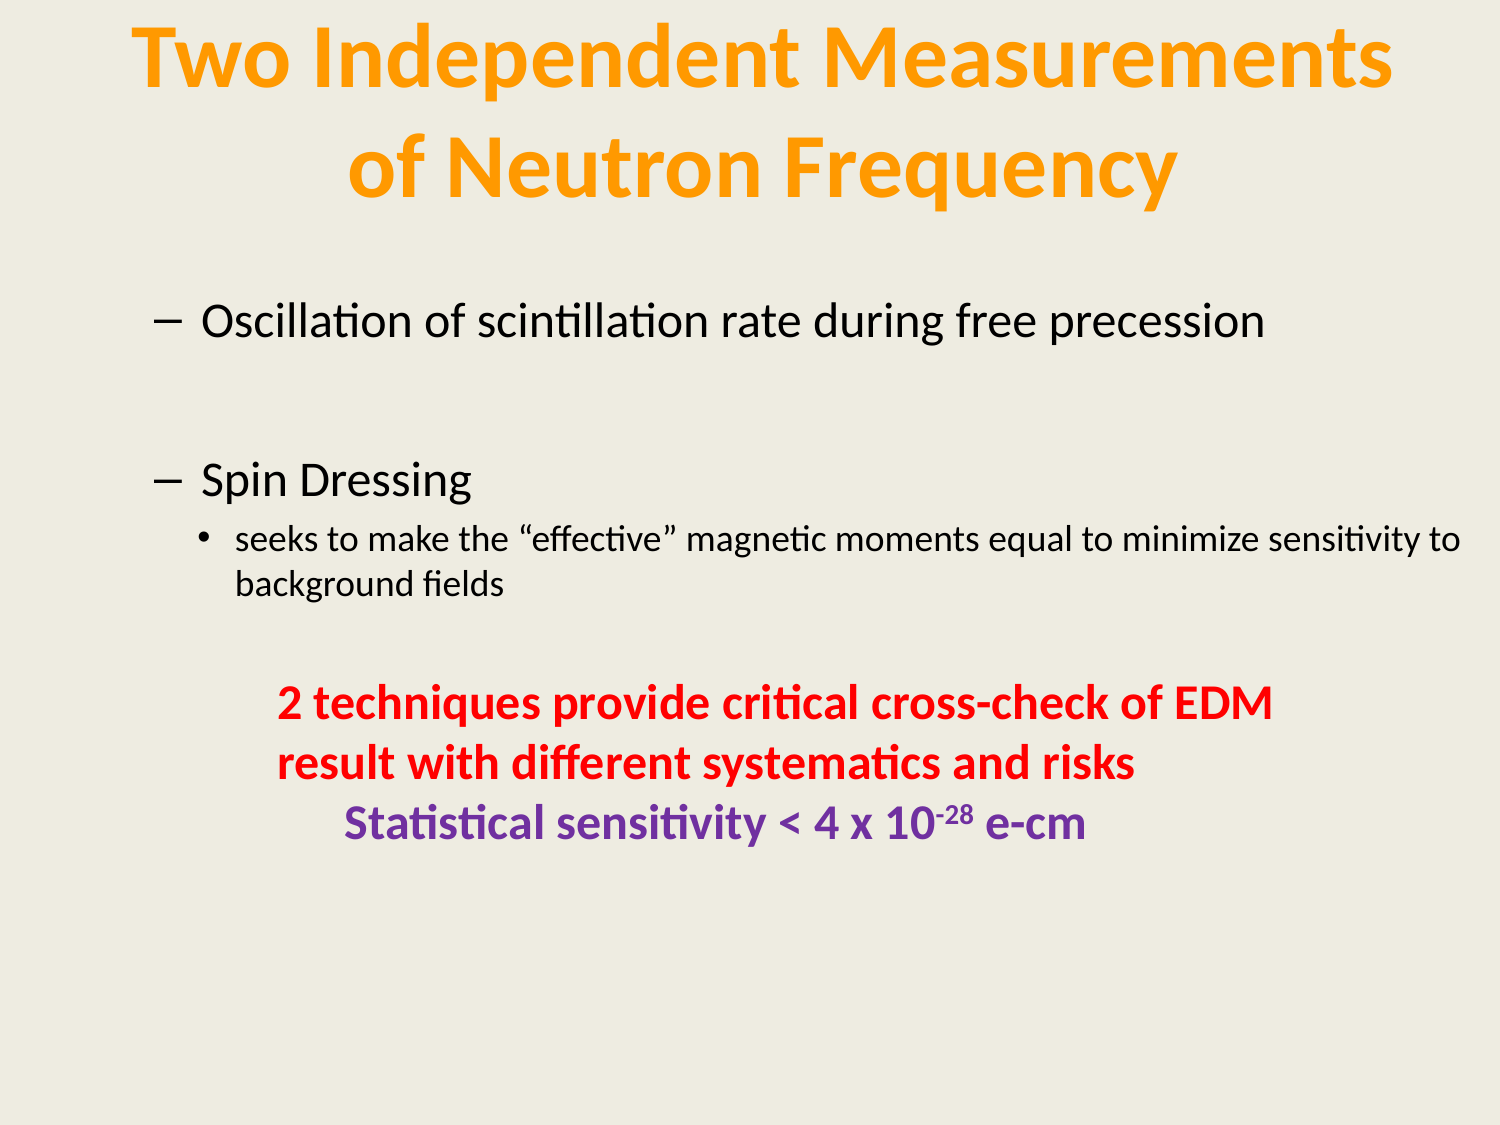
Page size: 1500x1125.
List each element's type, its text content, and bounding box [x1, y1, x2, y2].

list Oscillation of scintillation rate during free precession Spin Dressing seeks to make the “effective” magnetic moments equal to minimize sensitivity to background fields [64, 200, 1500, 875]
title Two Independent Measurements of Neutron Frequency [75, 12, 1450, 200]
text_box 2 techniques provide critical cross-check of EDM result with different systematics and risks Statistical sensitivity < 4 x 10-28 e-cm [262, 661, 1302, 917]
